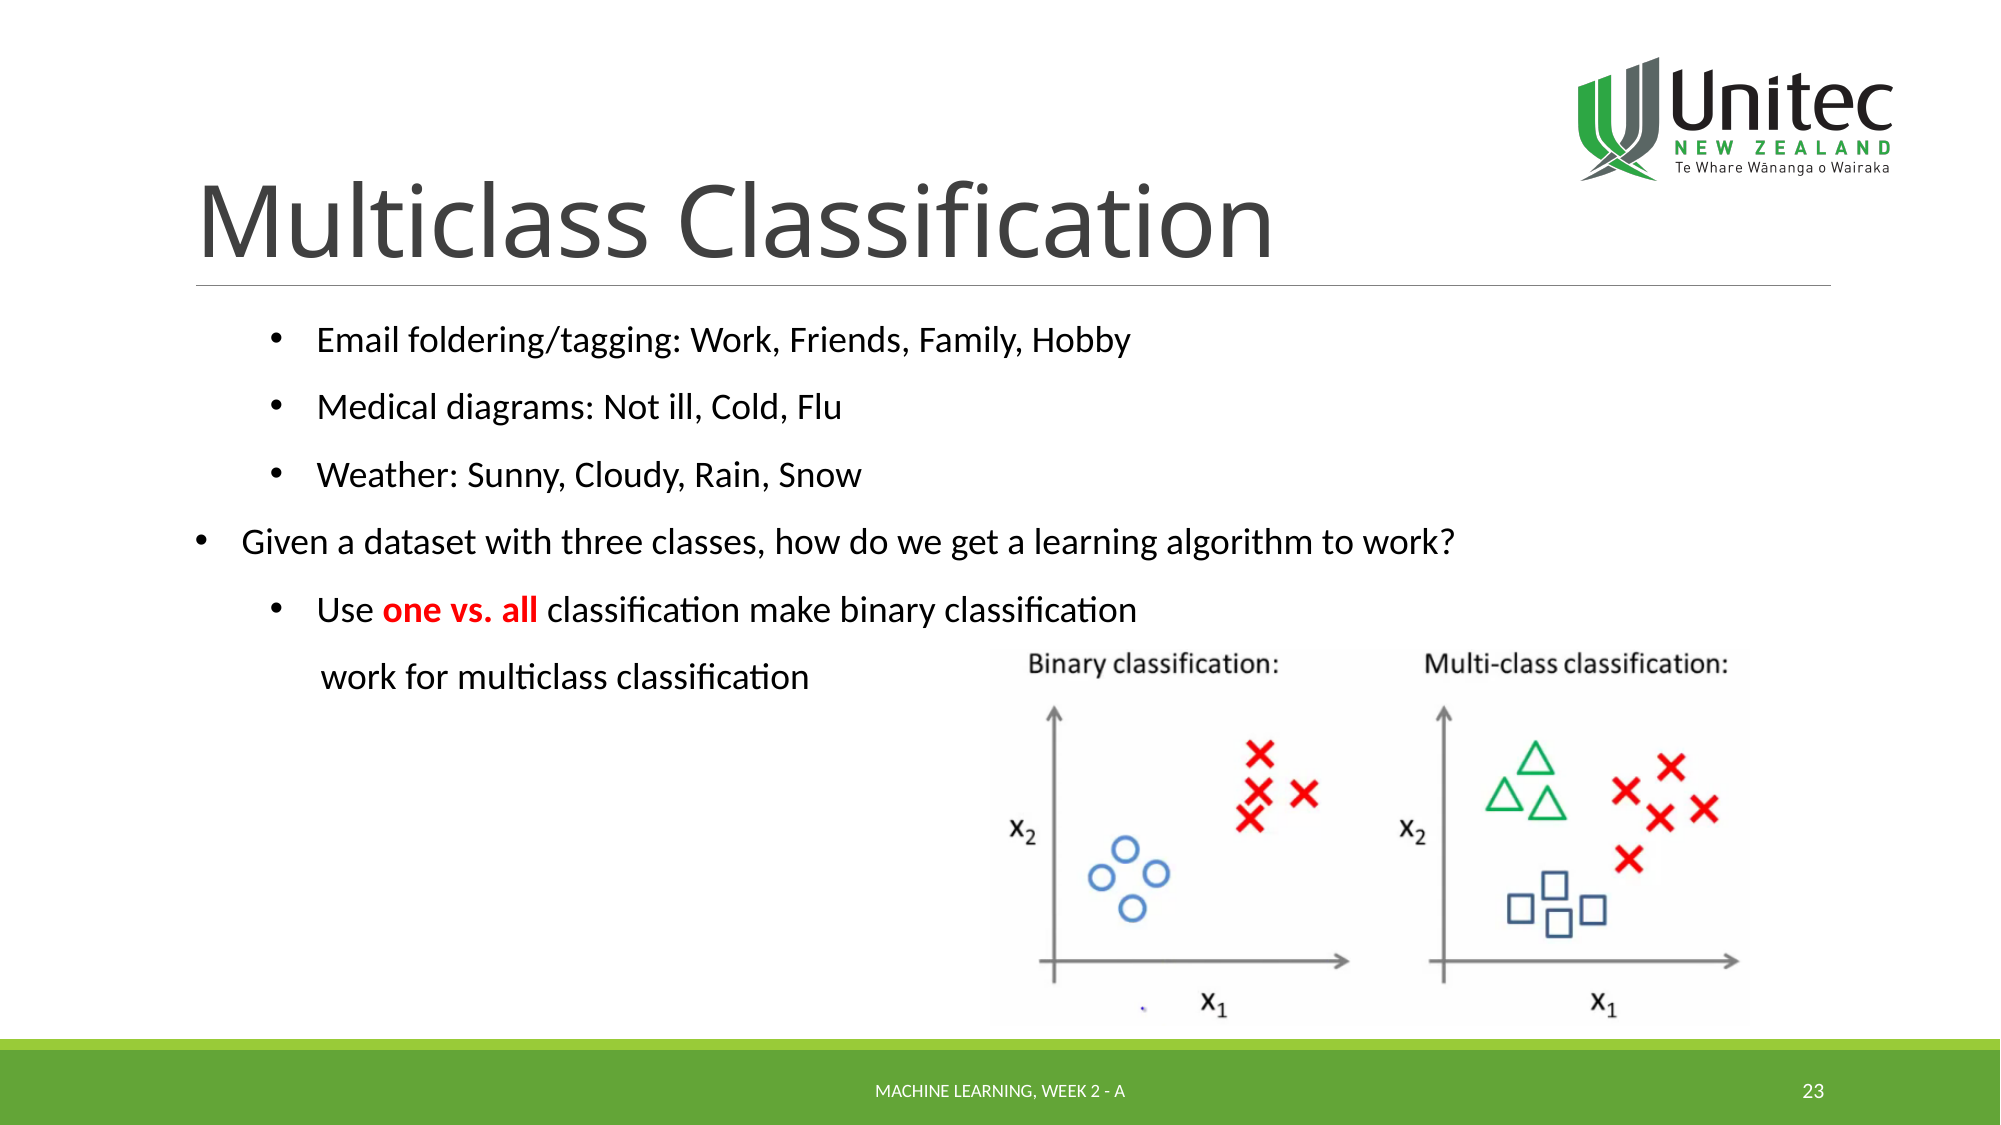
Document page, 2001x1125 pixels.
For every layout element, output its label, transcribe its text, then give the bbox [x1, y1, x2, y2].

text_box Email foldering/tagging: Work, Friends, Family, Hobby Medical diagrams: Not ill, Cold, Flu Weather: Sunny, Cloudy, Rain, Snow Given a dataset with three classes, how do we get a learning algorithm to work? Use one vs. all classification make binary classification work for multiclass classification [179, 285, 1830, 908]
picture [989, 648, 1750, 1026]
title Multiclass Classification [180, 47, 1830, 285]
picture [1578, 56, 1893, 181]
footer Machine Learning, Week 2 - A [604, 1059, 1396, 1120]
slide_number 23 [1624, 1059, 1840, 1120]
